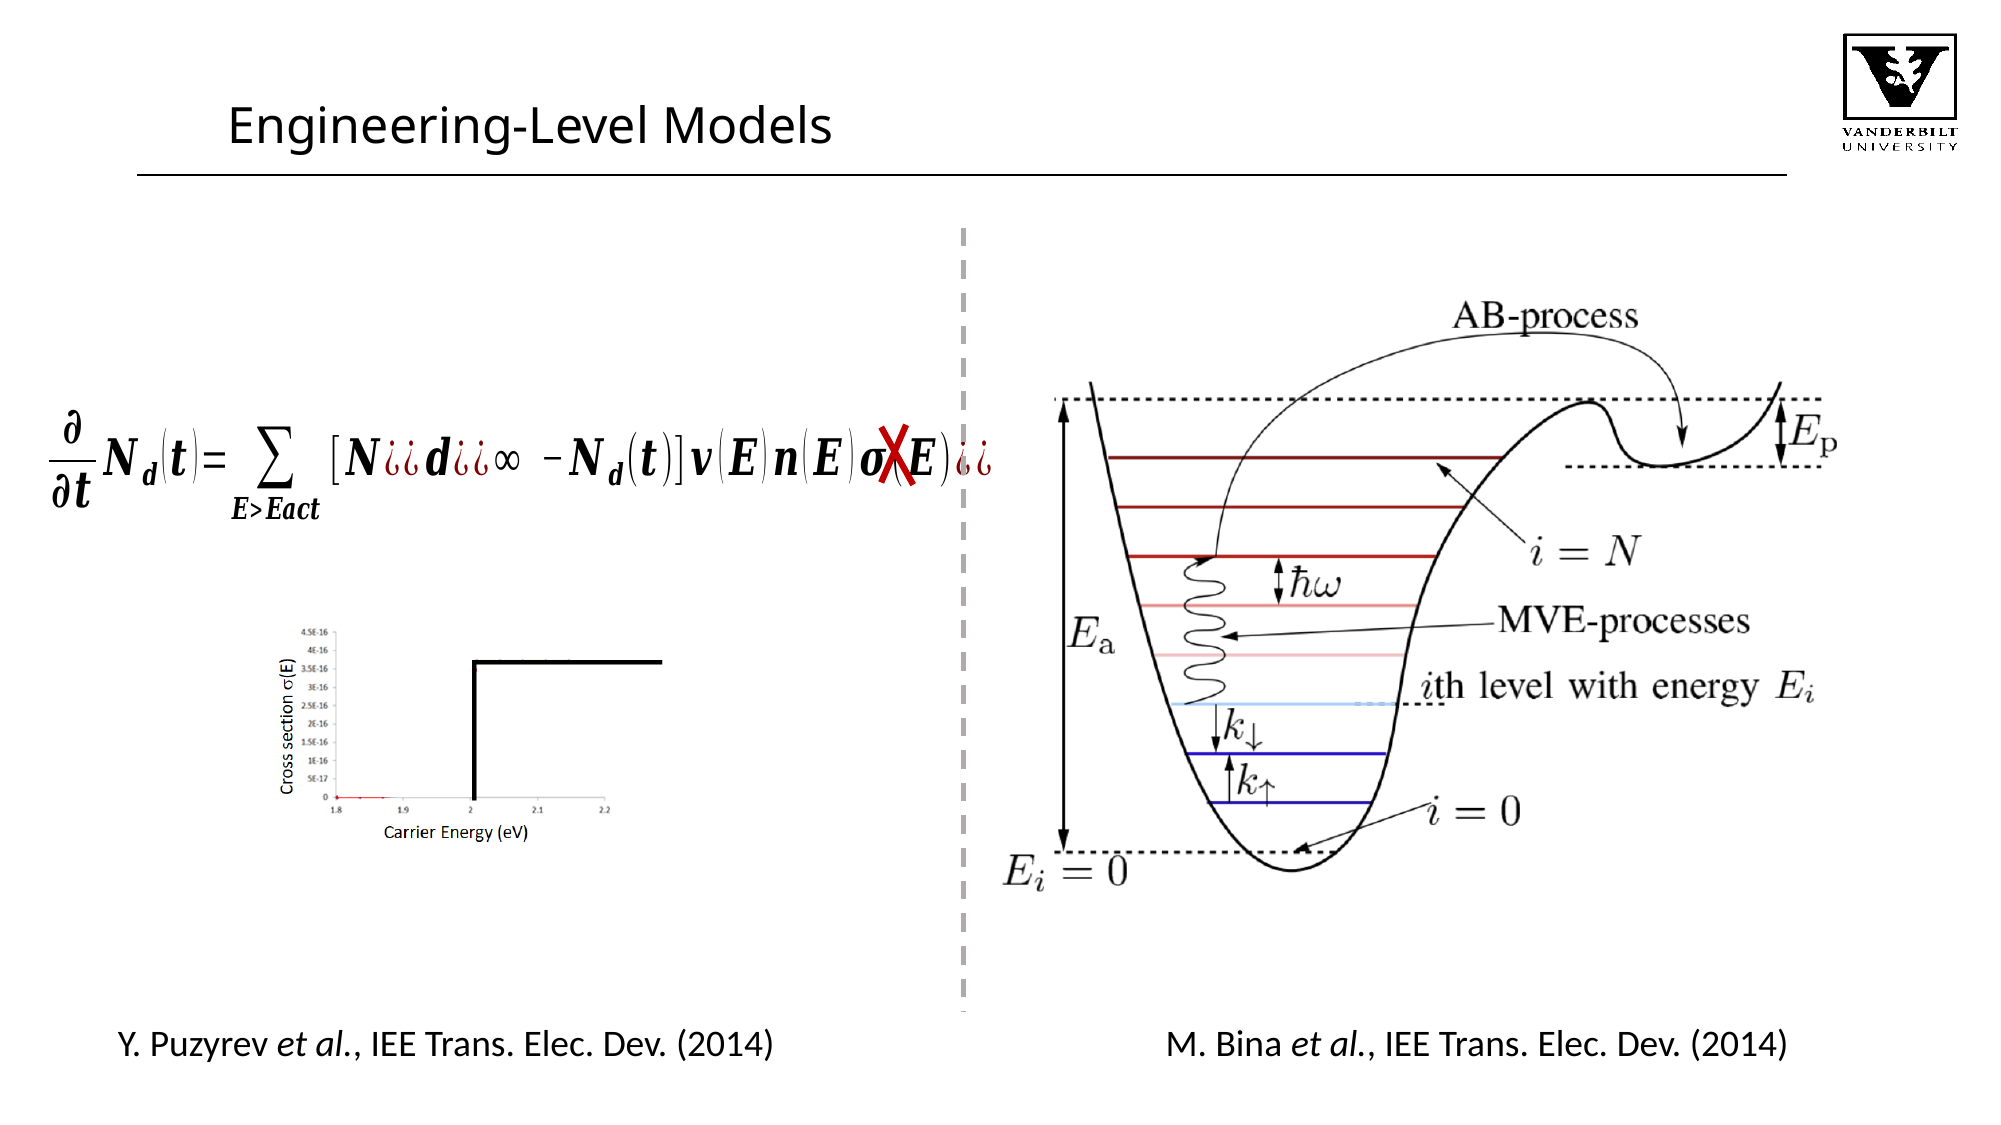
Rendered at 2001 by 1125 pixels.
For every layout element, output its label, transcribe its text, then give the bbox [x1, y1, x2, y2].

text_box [881, 424, 914, 485]
title Engineering-Level Models [212, 67, 1713, 188]
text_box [974, 261, 1851, 1012]
picture [268, 626, 668, 864]
picture [1800, 1, 2000, 183]
text_box Y. Puzyrev et al., IEE Trans. Elec. Dev. (2014) [103, 1011, 865, 1072]
text_box M. Bina et al., IEE Trans. Elec. Dev. (2014) [1150, 1011, 1913, 1072]
